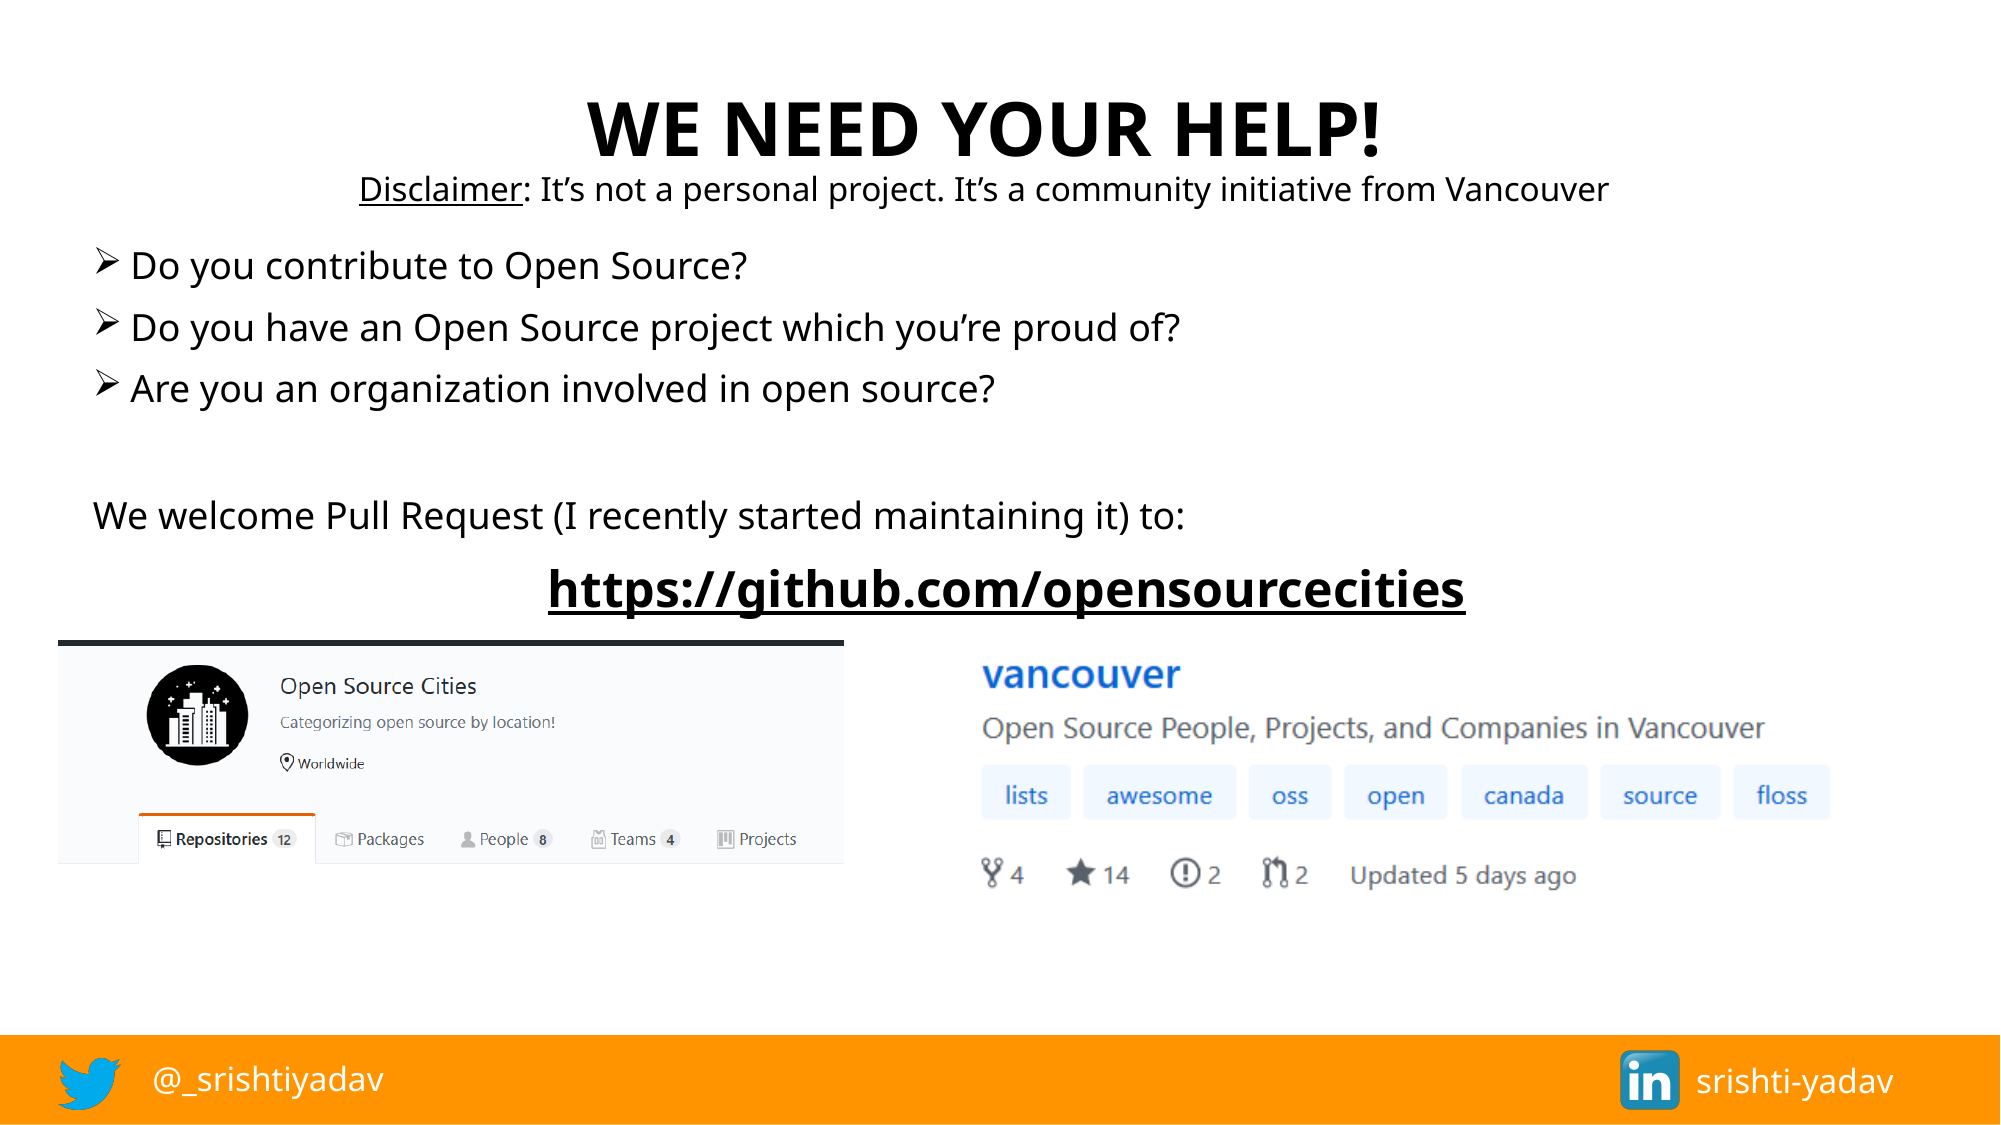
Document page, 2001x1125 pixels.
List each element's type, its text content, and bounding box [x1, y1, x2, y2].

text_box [0, 1035, 2000, 1125]
list Do you contribute to Open Source? Do you have an Open Source project which you’re proud of? Are you an organization involved in open source? We welcome Pull Request (I recently started maintaining it) to: https://github.com/opensourcecities [77, 239, 1949, 635]
picture [58, 640, 844, 878]
picture [899, 623, 1863, 906]
title WE NEED YOUR HELP! Disclaimer: It’s not a personal project. It’s a community initiative from Vancouver [137, 59, 1834, 239]
